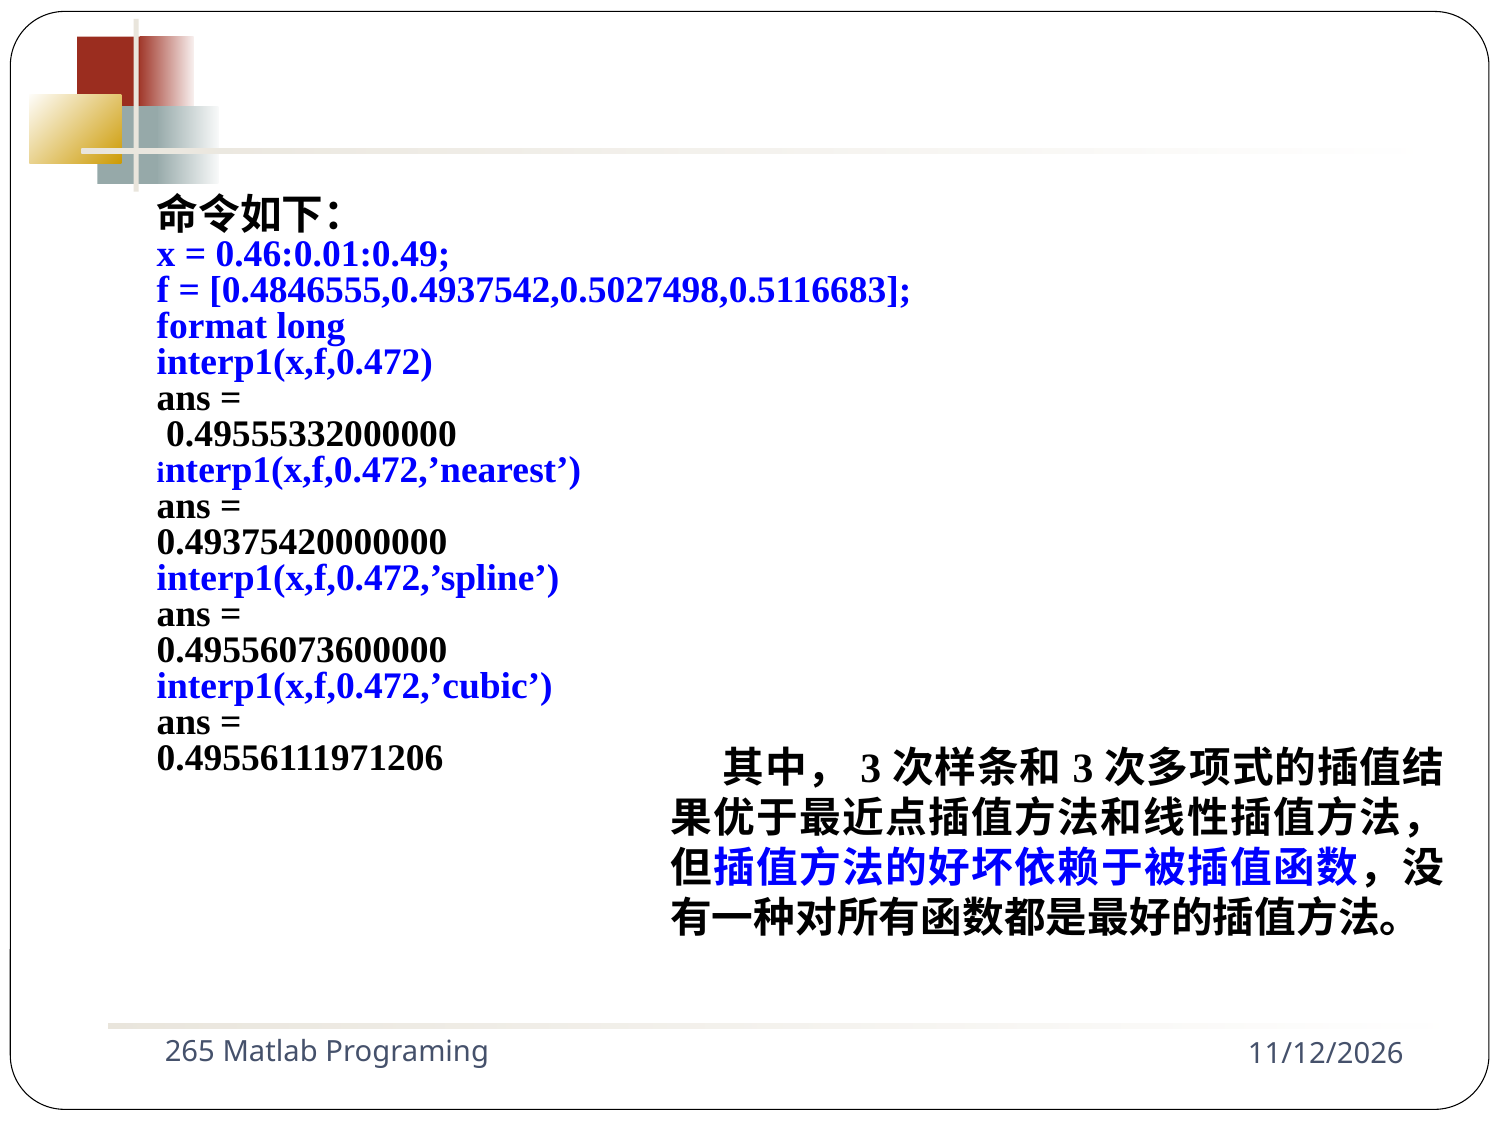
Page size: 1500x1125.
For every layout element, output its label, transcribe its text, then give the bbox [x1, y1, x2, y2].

text_box [1012, 1015, 1419, 1094]
list 命令如下： x = 0.46:0.01:0.49; f = [0.4846555,0.4937542,0.5027498,0.5116683]; format long interp1(x,f,0.472) ans = 0.49555332000000 interp1(x,f,0.472,’nearest’) ans = 0.49375420000000 interp1(x,f,0.472,’spline’) ans = 0.49556073600000 interp1(x,f,0.472,’cubic’) ans = 0.49556111971206 [141, 190, 1417, 1024]
text_box 265 Matlab Programing [150, 1024, 800, 1088]
text_box 其中，3次样条和3次多项式的插值结果优于最近点插值方法和线性插值方法，但插值方法的好坏依赖于被插值函数，没有一种对所有函数都是最好的插值方法。 [655, 733, 1459, 949]
